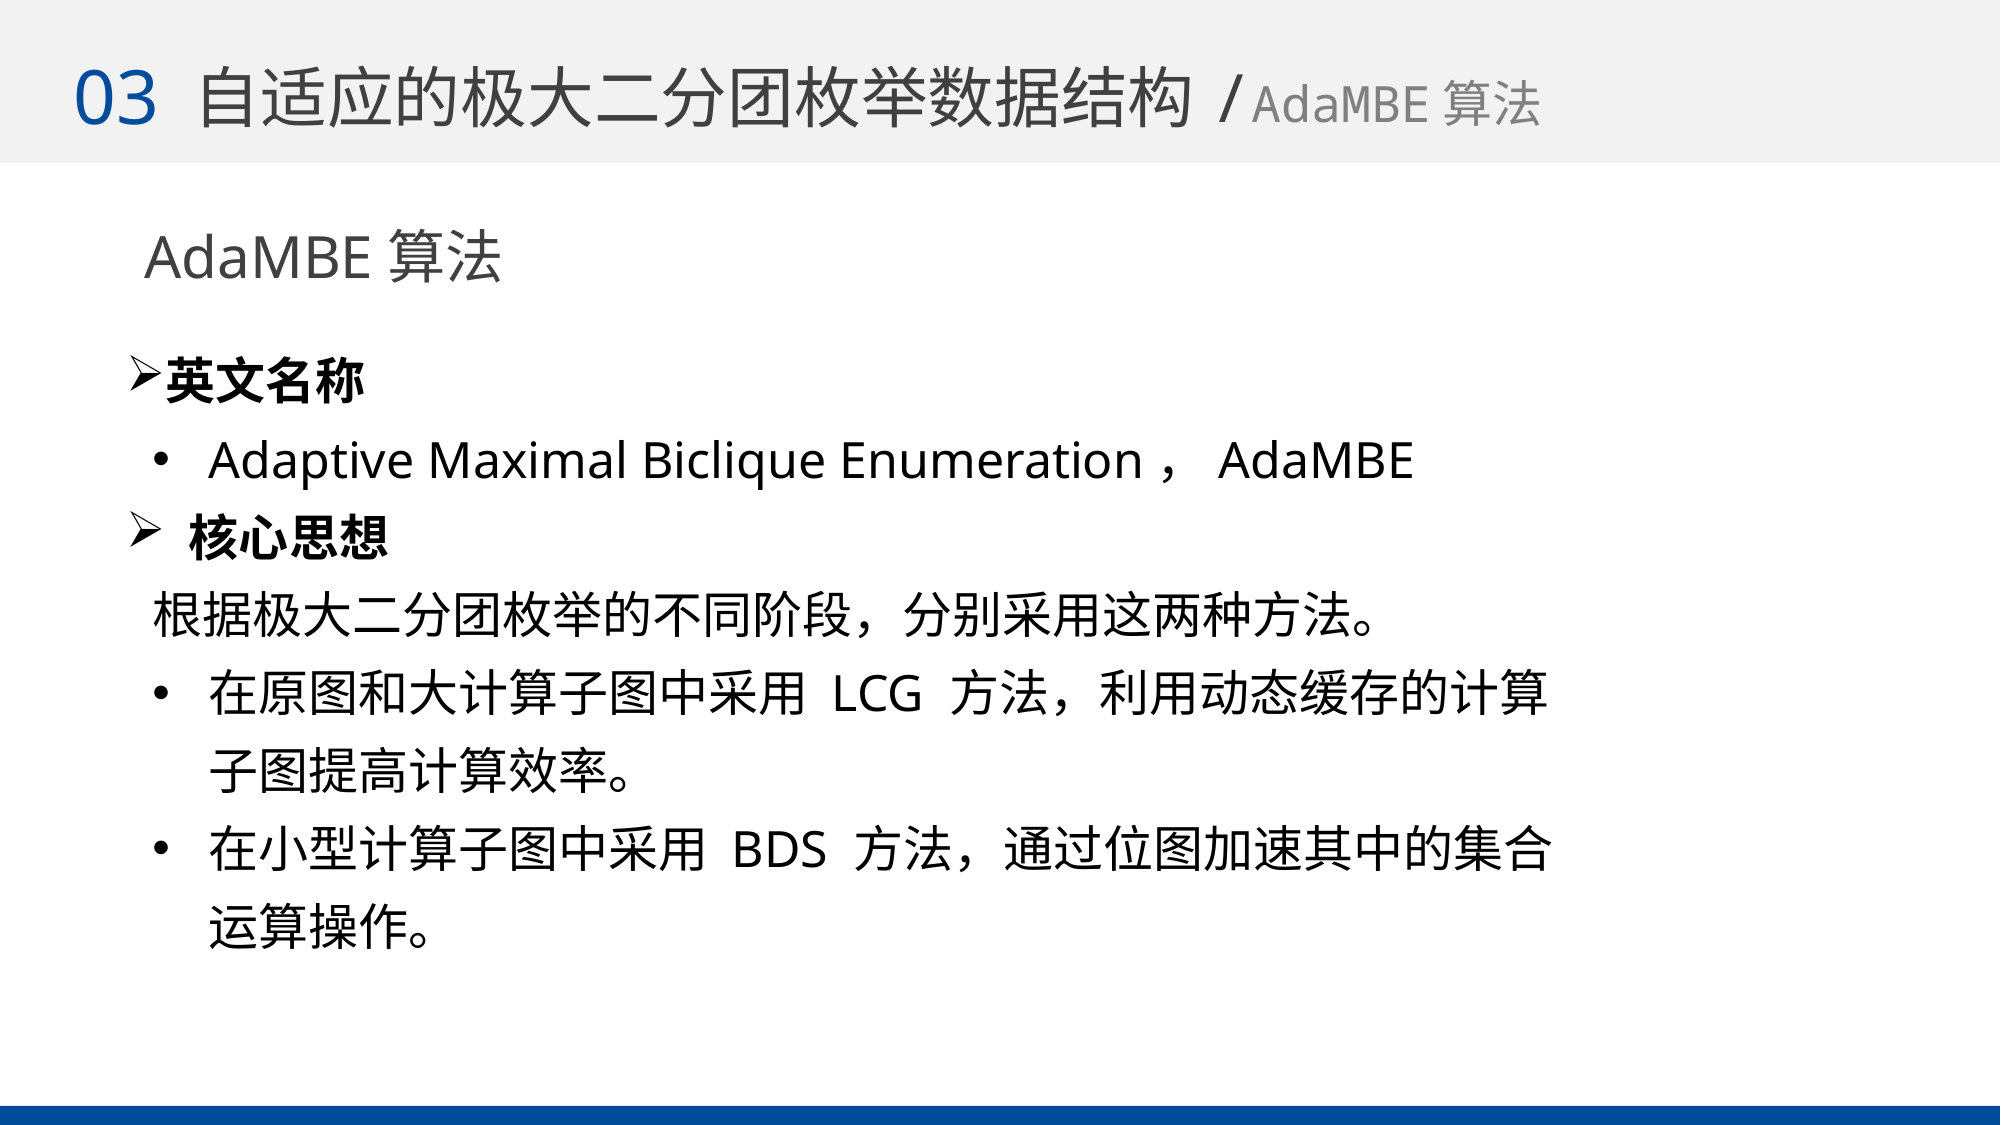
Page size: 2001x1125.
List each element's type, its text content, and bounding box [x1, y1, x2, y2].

text_box [0, 1105, 2000, 1125]
text_box [0, 0, 2000, 164]
text_box AdaMBE算法 [129, 212, 597, 298]
text_box 自适应的极大二分团枚举数据结构/AdaMBE算法 [179, 48, 1719, 144]
text_box 英文名称 Adaptive Maximal Biclique Enumeration，AdaMBE 核心思想 根据极大二分团枚举的不同阶段，分别采用这两种方法。 在原图和大计算子图中采用 LCG 方法，利用动态缓存的计算子图提高计算效率。 在小型计算子图中采用 BDS 方法，通过位图加速其中的集合运算操作。 [111, 324, 1586, 1072]
slide_number 28 [1476, 52, 1927, 113]
text_box 03 [53, 42, 179, 147]
